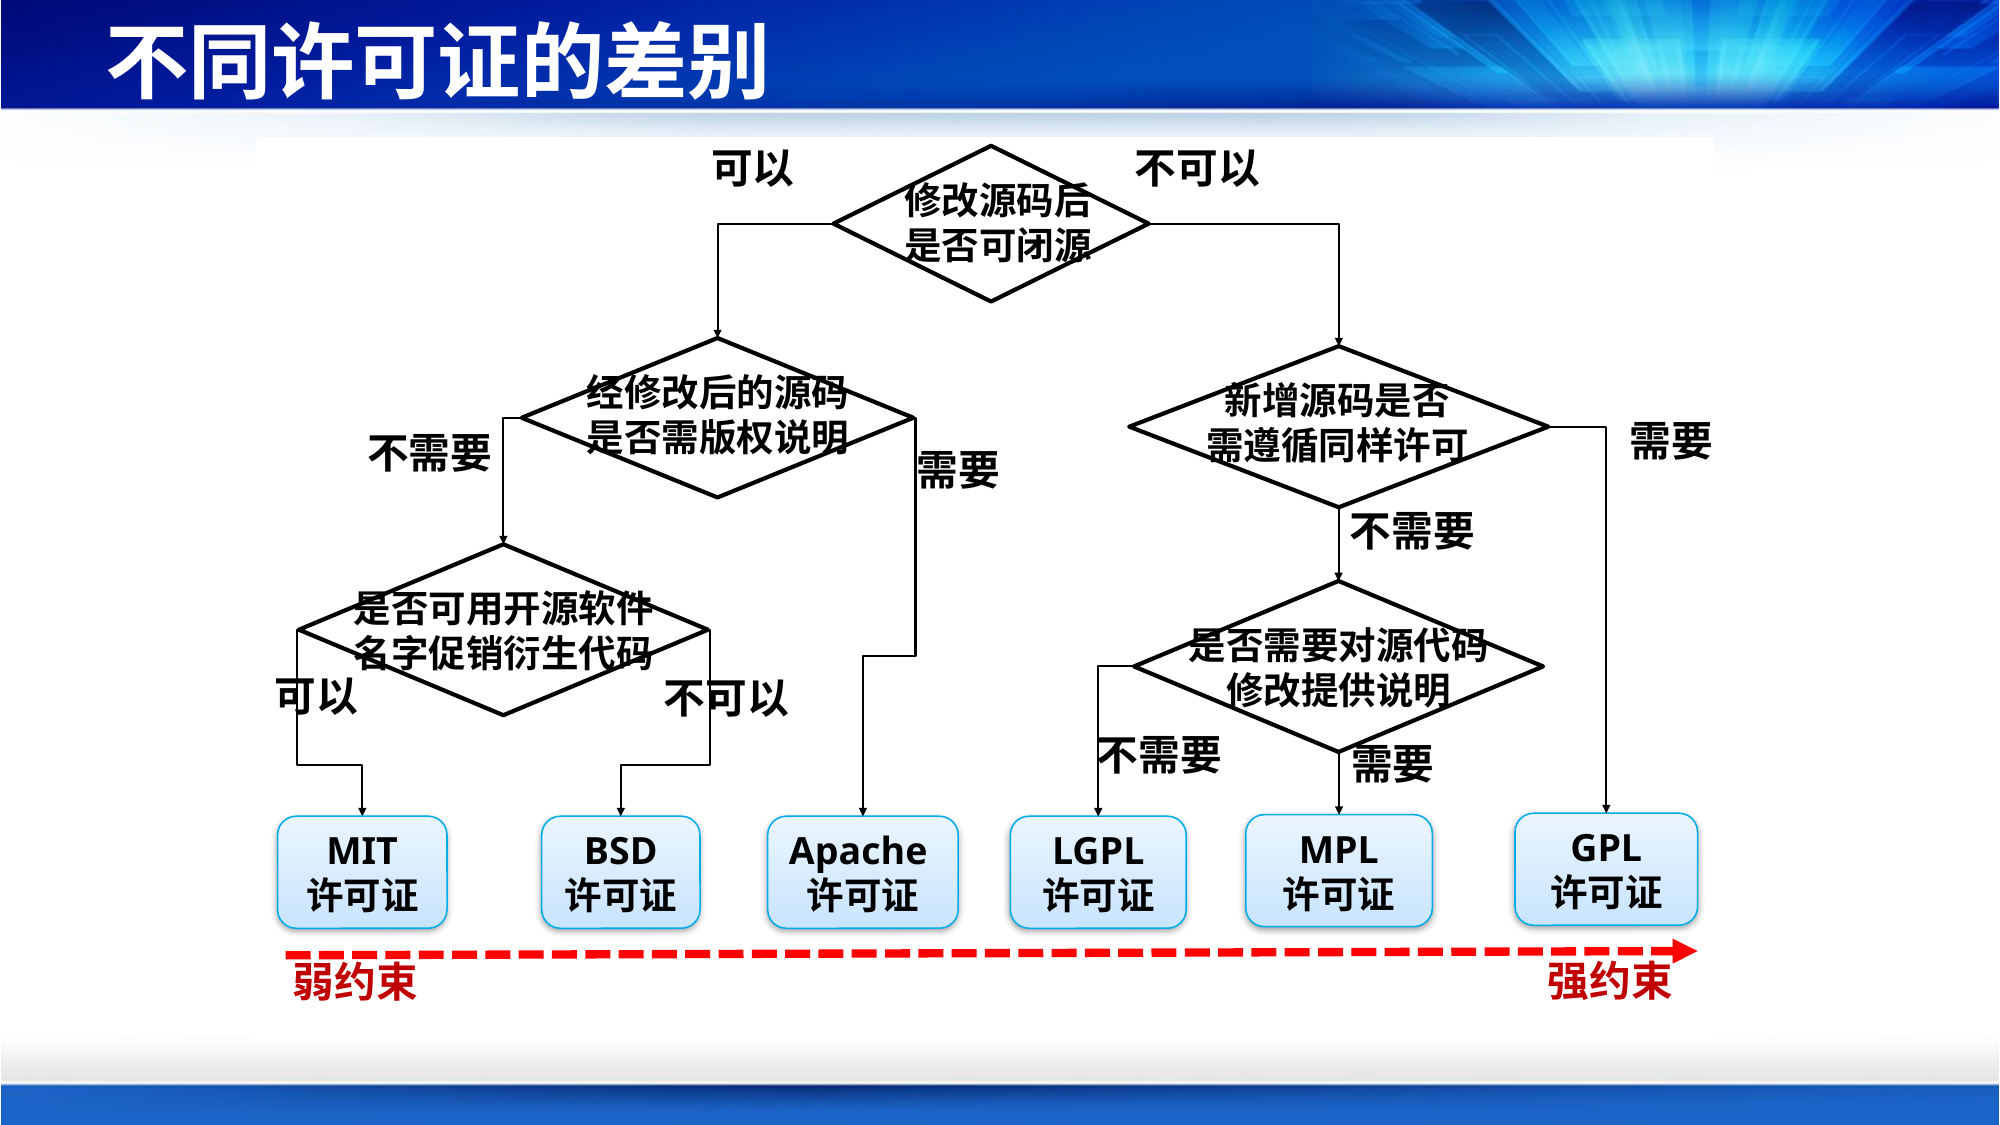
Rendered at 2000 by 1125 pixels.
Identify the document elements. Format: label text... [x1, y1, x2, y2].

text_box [255, 136, 1730, 1042]
picture [1, 0, 1999, 1125]
title 不同许可证的差别 [90, 1, 1880, 118]
